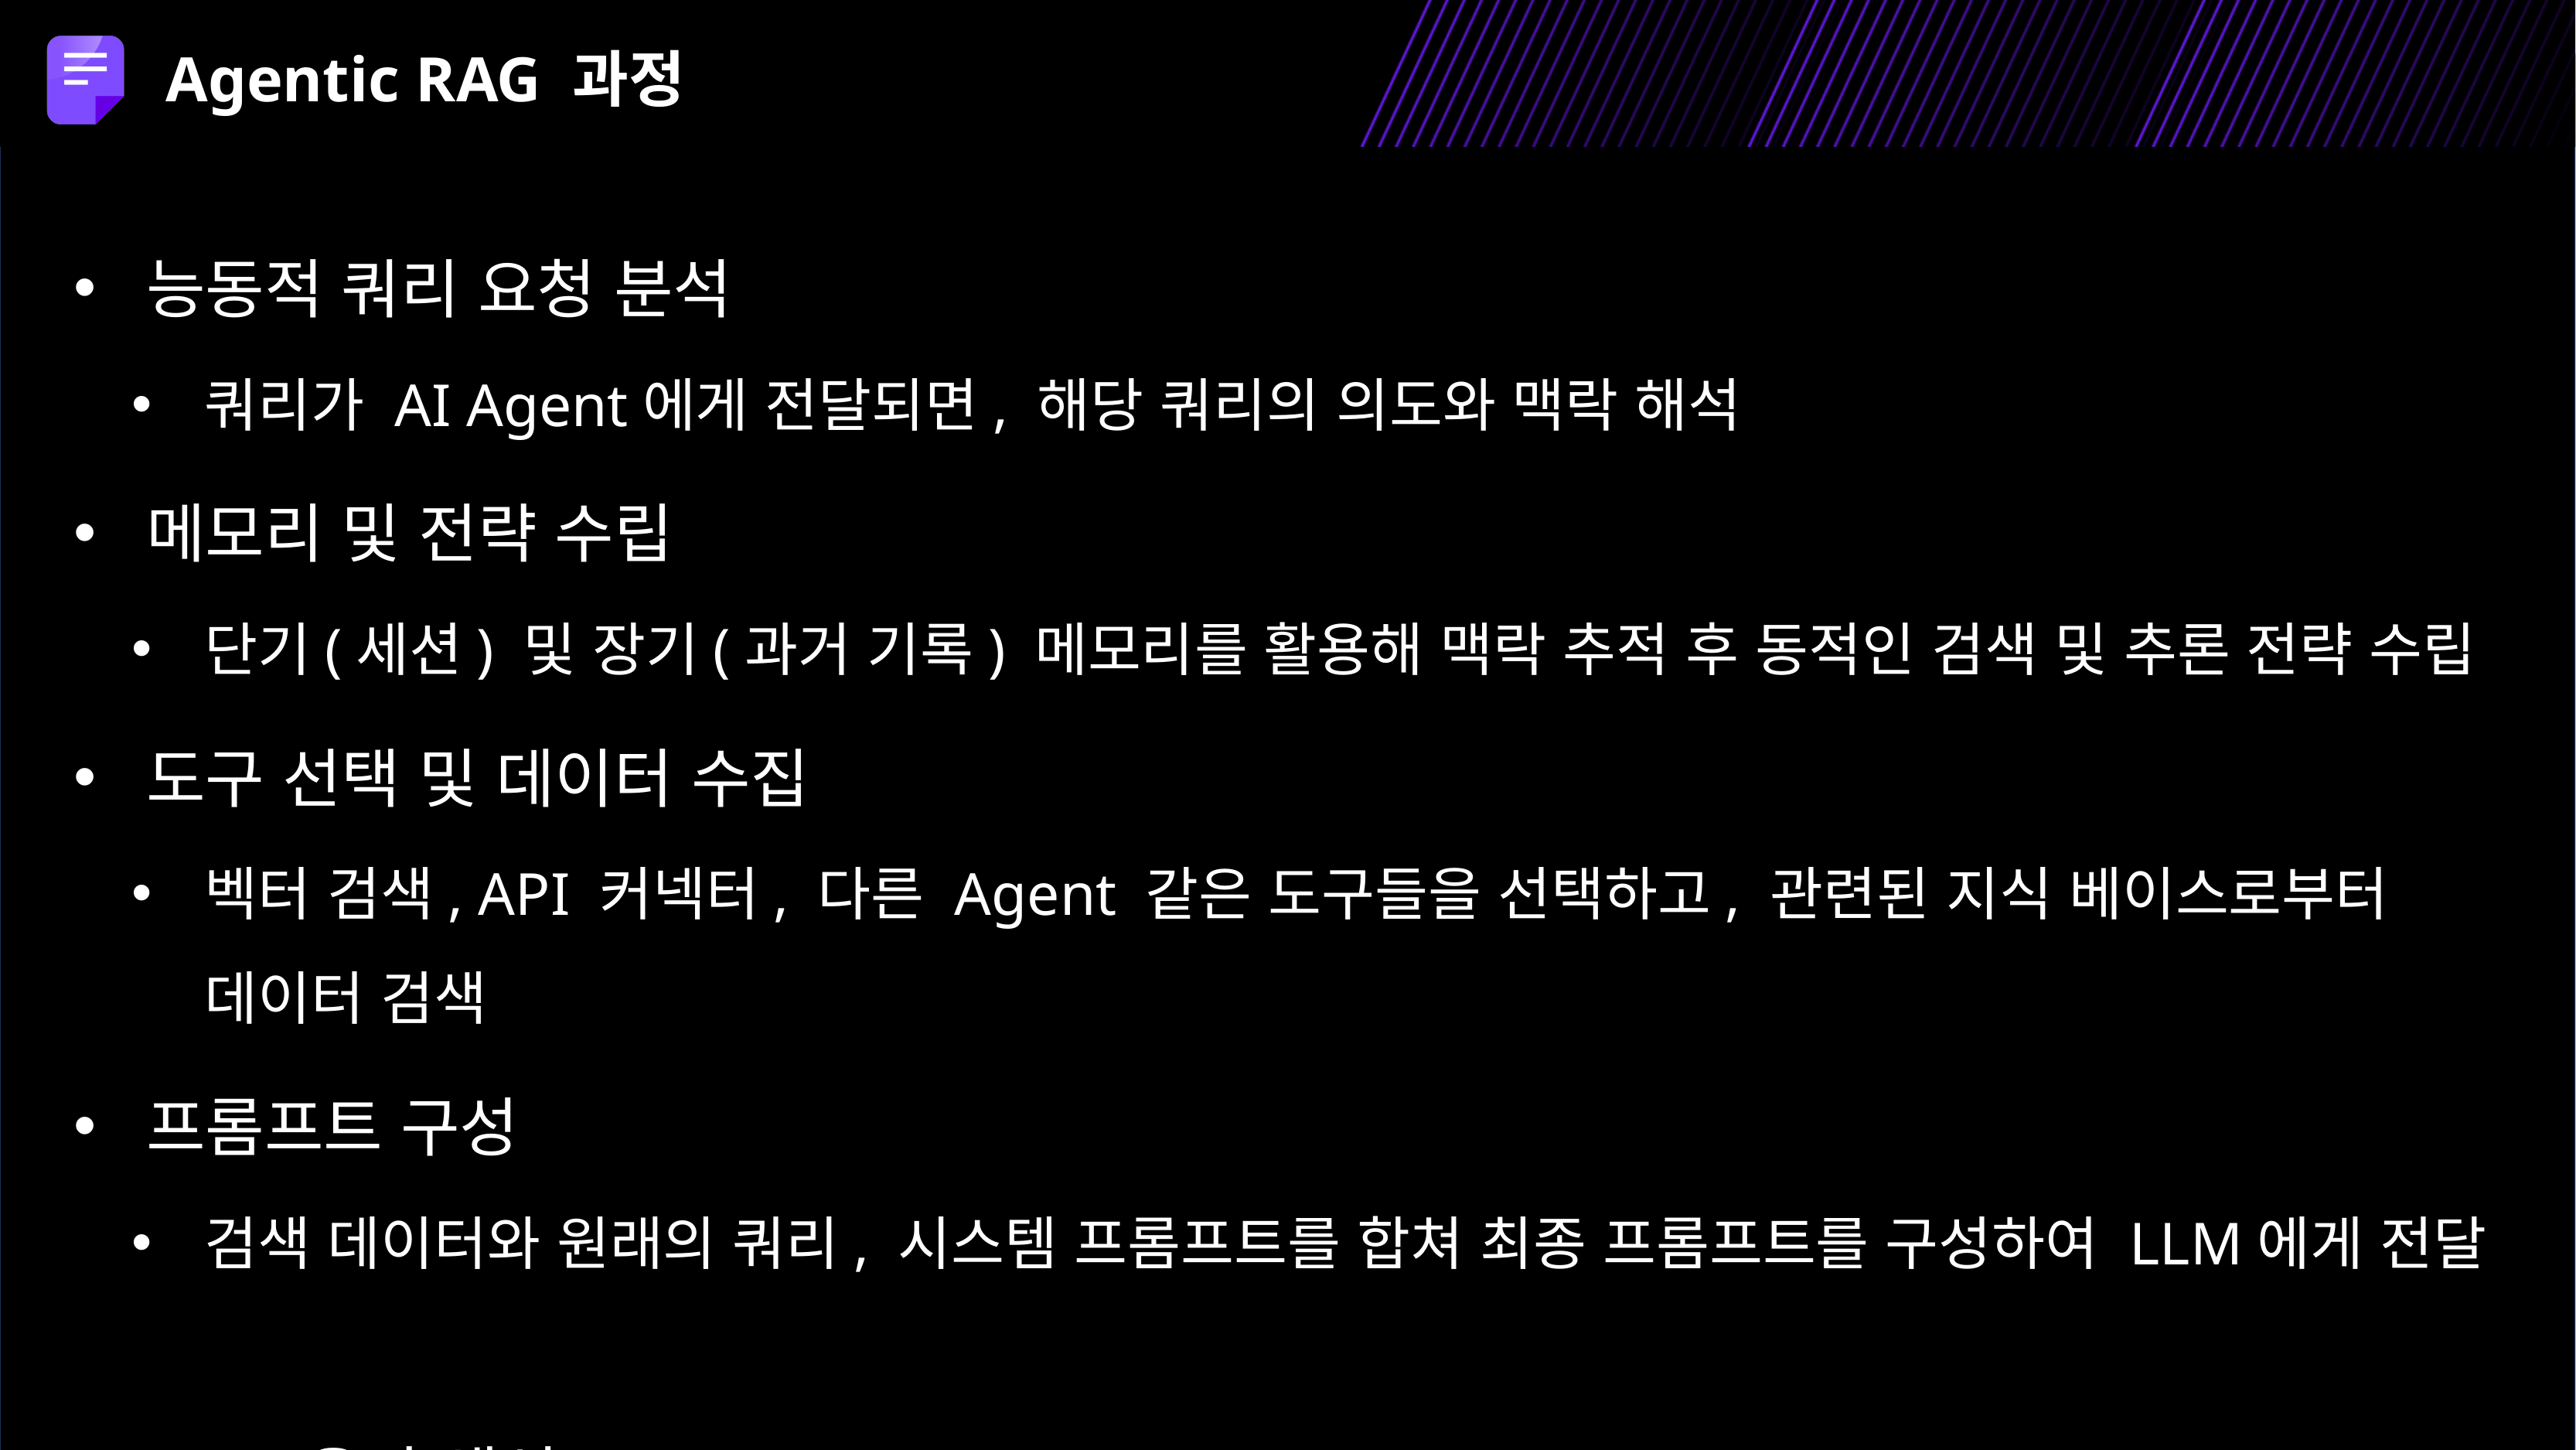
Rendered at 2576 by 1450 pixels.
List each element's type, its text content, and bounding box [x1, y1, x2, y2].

list Agentic RAG 과정 [154, 43, 1367, 140]
list 능동적 쿼리 요청 분석 쿼리가 AI Agent에게 전달되면, 해당 쿼리의 의도와 맥락 해석 메모리 및 전략 수립 단기(세션) 및 장기(과거 기록) 메모리를 활용해 맥락 추적 후 동적인 검색 및 추론 전략 수립 도구 선택 및 데이터 수집 벡터 검색, API 커넥터, 다른 Agent 같은 도구들을 선택하고, 관련된 지식 베이스로부터 데이터 검색 프롬프트 구성 검색 데이터와 원래의 쿼리, 시스템 프롬프트를 합쳐 최종 프롬프트를 구성하여 LLM에게 전달 LLM 응답 생성 LLM은 최적화되고 맥락이 부여된 프롬프트를 처리하여, 신뢰도 높은 응답을 생성 [62, 203, 2513, 1210]
picture [0, 0, 2576, 147]
